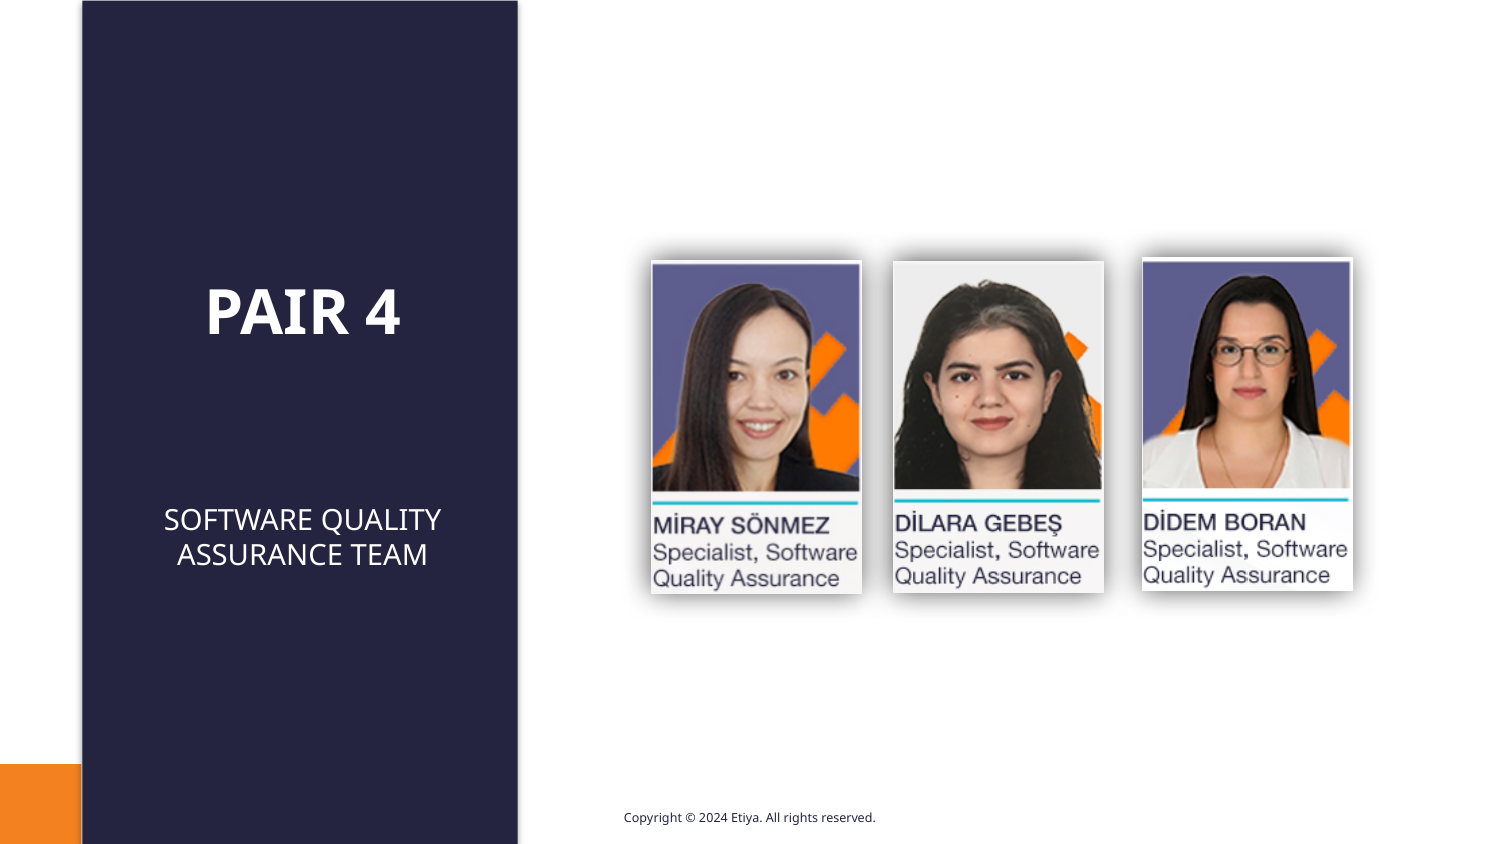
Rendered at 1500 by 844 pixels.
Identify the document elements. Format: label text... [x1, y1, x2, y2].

text_box SOFTWARE QUALITY ASSURANCE TEAM [99, 493, 506, 579]
picture [1142, 257, 1353, 592]
picture [893, 260, 1104, 594]
text_box [82, 0, 518, 844]
picture [651, 260, 862, 594]
text_box PAIR 4 [99, 264, 506, 355]
